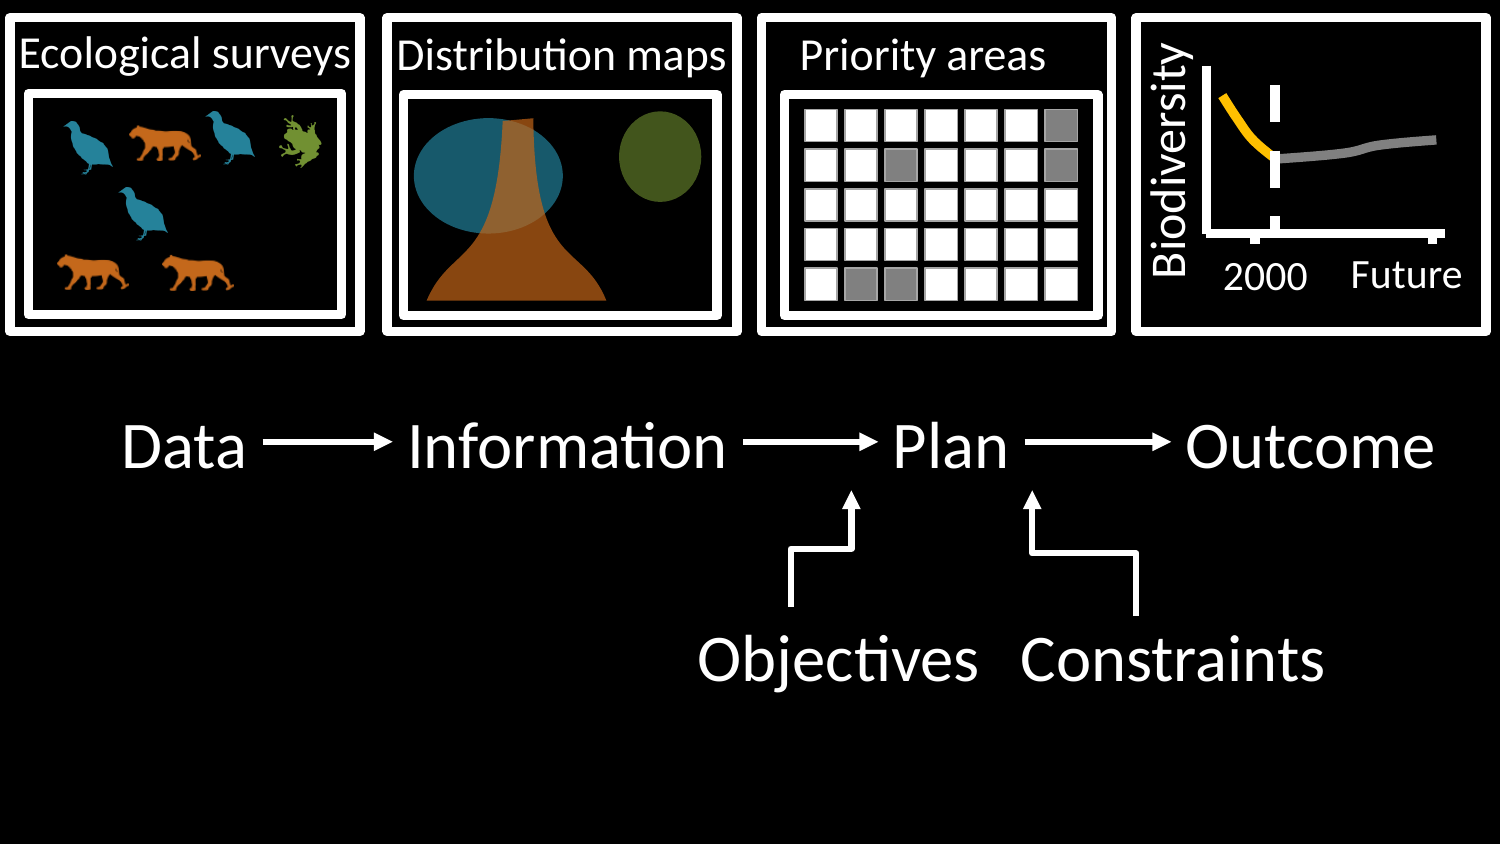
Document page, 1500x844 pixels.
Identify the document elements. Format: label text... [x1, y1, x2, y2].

picture [273, 115, 326, 168]
text_box [411, 116, 508, 235]
text_box [8, 16, 362, 333]
text_box Outcome [1171, 394, 1452, 490]
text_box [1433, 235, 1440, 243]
text_box [536, 129, 565, 214]
picture [129, 89, 256, 165]
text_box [762, 518, 880, 580]
text_box Priority areas [784, 17, 1062, 88]
text_box Biodiversity [1127, 24, 1134, 294]
text_box Constraints [1005, 606, 1341, 702]
text_box [385, 88, 739, 333]
text_box [1134, 16, 1488, 333]
text_box Ecological surveys [3, 15, 367, 85]
text_box Objectives [682, 606, 996, 702]
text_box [1021, 501, 1148, 606]
text_box Plan [878, 394, 1025, 490]
text_box Distribution maps [381, 17, 742, 88]
text_box Priority areas [1256, 235, 1432, 243]
text_box Priority areas [1204, 231, 1254, 243]
text_box Information [392, 394, 744, 490]
picture [59, 121, 114, 175]
text_box [402, 93, 719, 318]
text_box [1280, 137, 1437, 161]
text_box [783, 93, 1100, 318]
text_box [616, 109, 704, 205]
picture [57, 186, 234, 291]
text_box [424, 116, 609, 303]
text_box Data [107, 394, 263, 490]
text_box [760, 16, 1114, 333]
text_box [804, 109, 1078, 301]
